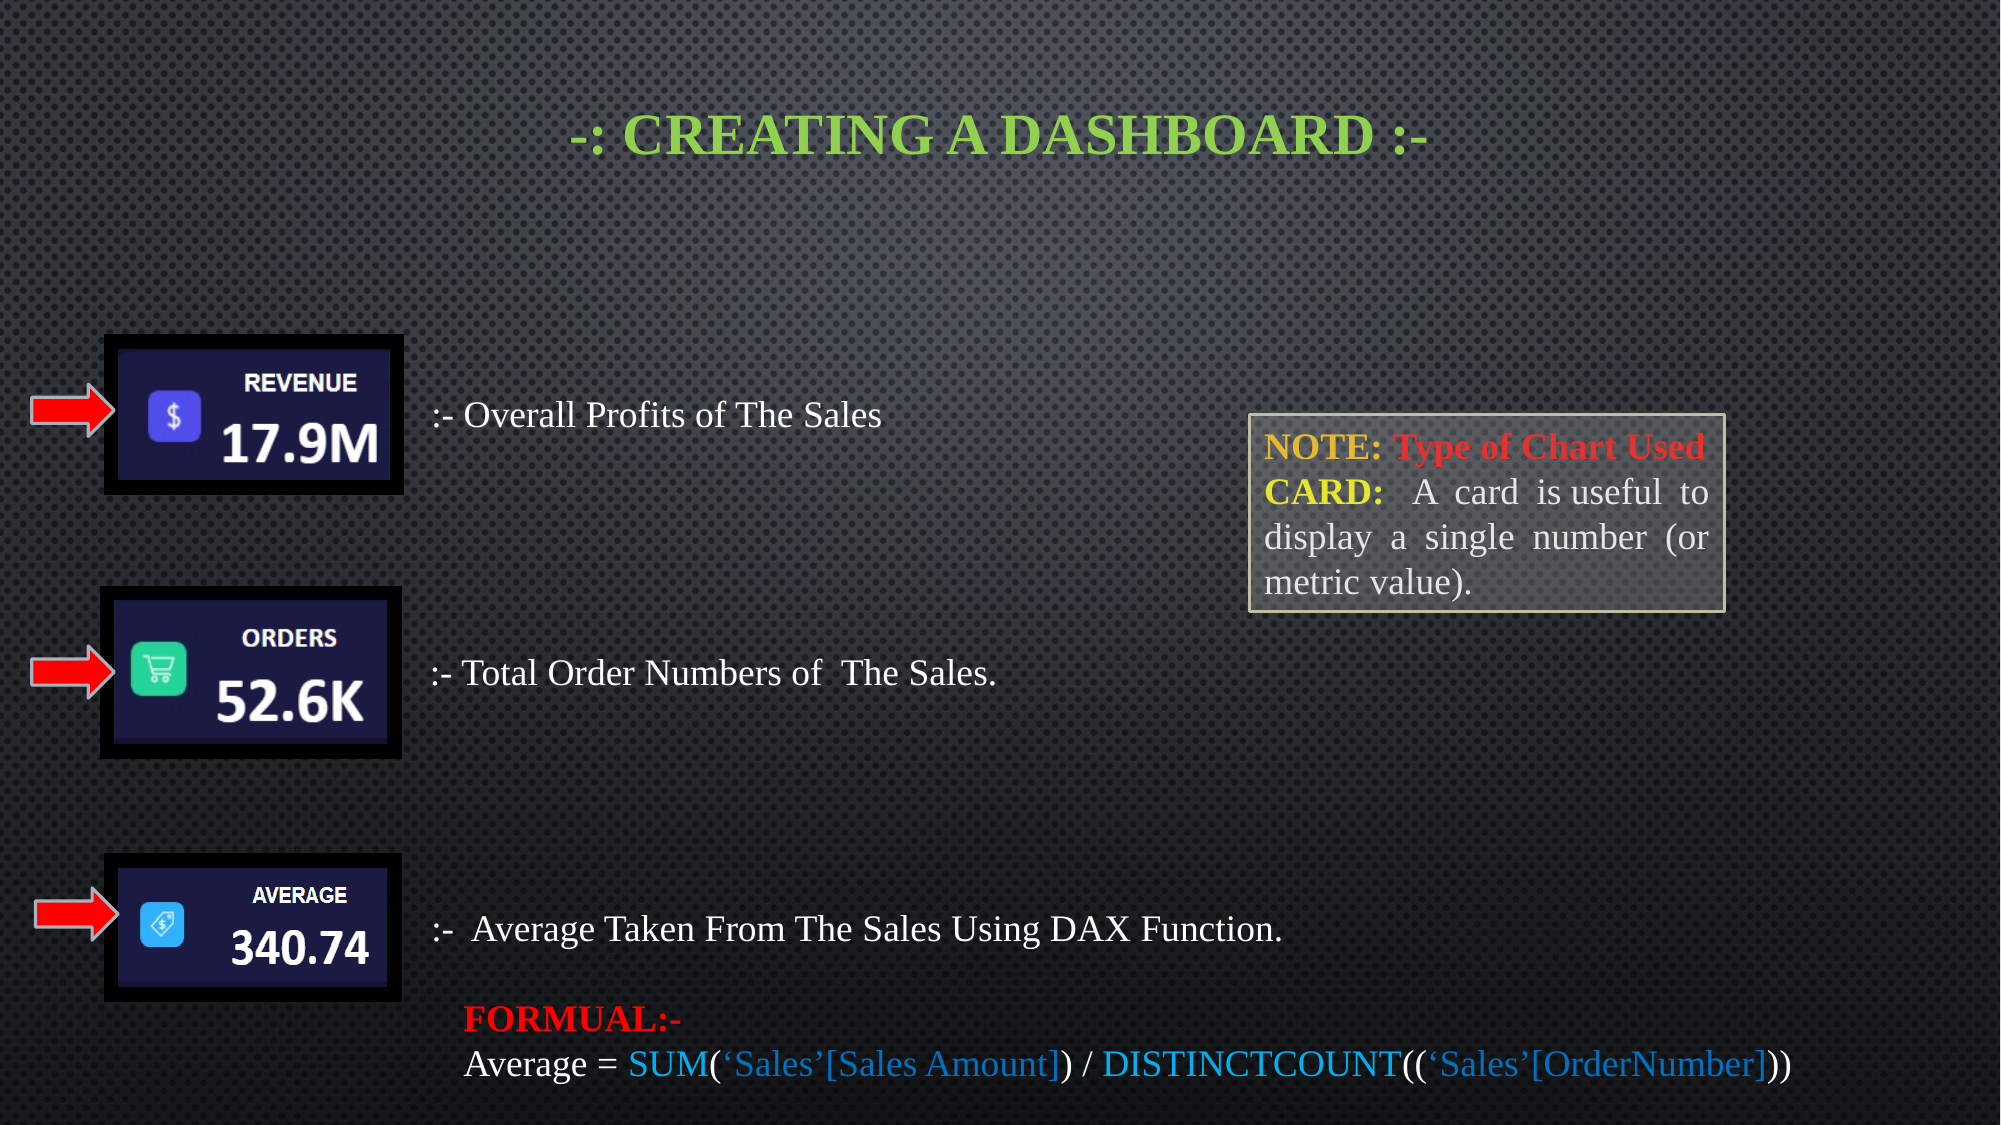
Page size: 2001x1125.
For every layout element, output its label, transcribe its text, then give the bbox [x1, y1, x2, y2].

picture [114, 599, 388, 745]
text_box :- Overall Profits of The Sales [416, 382, 1417, 443]
text_box :- Total Order Numbers of The Sales. [415, 641, 1193, 701]
text_box [30, 382, 116, 438]
picture [117, 867, 388, 988]
text_box :- Average Taken From The Sales Using DAX Function. [416, 896, 1302, 957]
picture [117, 348, 390, 481]
text_box [30, 644, 114, 700]
text_box [1248, 413, 1726, 613]
text_box FORMUAL:- Average = SUM(‘Sales’[Sales Amount]) / DISTINCTCOUNT((‘Sales’[OrderNumber])) [448, 987, 1824, 1092]
text_box [33, 886, 117, 942]
title -: CREATING A DASHBOARD :- [511, 61, 1489, 202]
